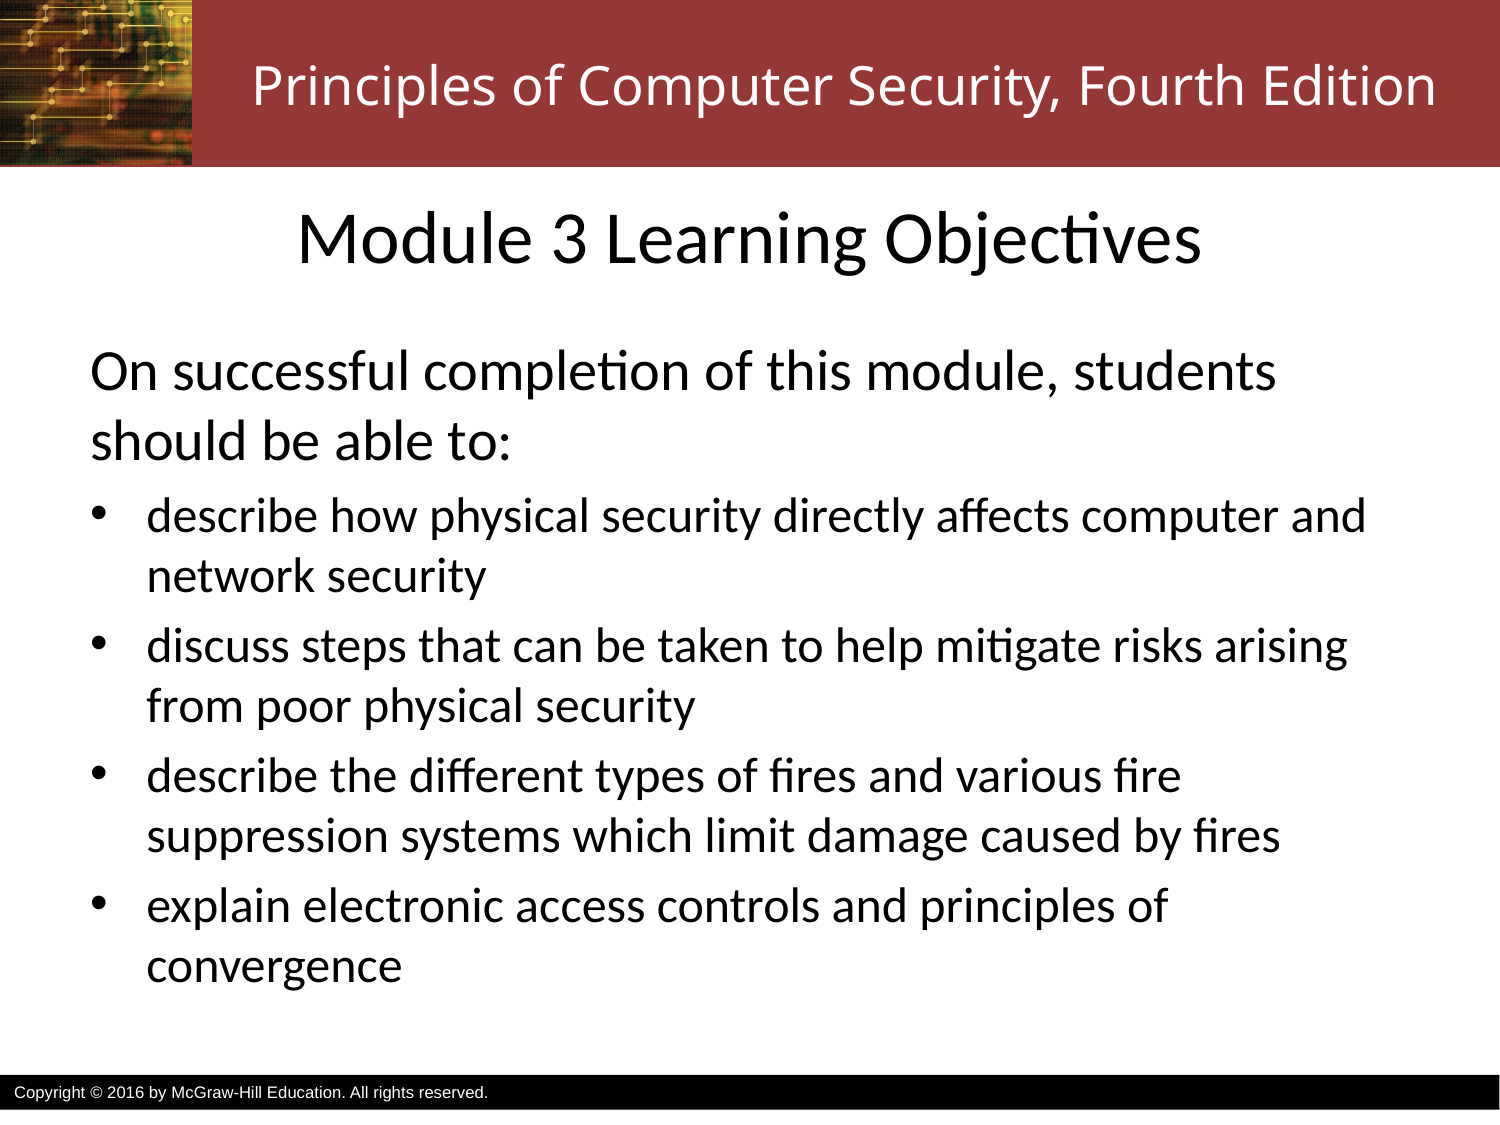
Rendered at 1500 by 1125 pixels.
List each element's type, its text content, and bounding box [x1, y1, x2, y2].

title Module 3 Learning Objectives [75, 181, 1425, 324]
picture [0, 0, 192, 165]
list On successful completion of this module, students should be able to: describe how physical security directly affects computer and network security discuss steps that can be taken to help mitigate risks arising from poor physical security describe the different types of fires and various fire suppression systems which limit damage caused by fires explain electronic access controls and principles of convergence [75, 324, 1425, 1005]
